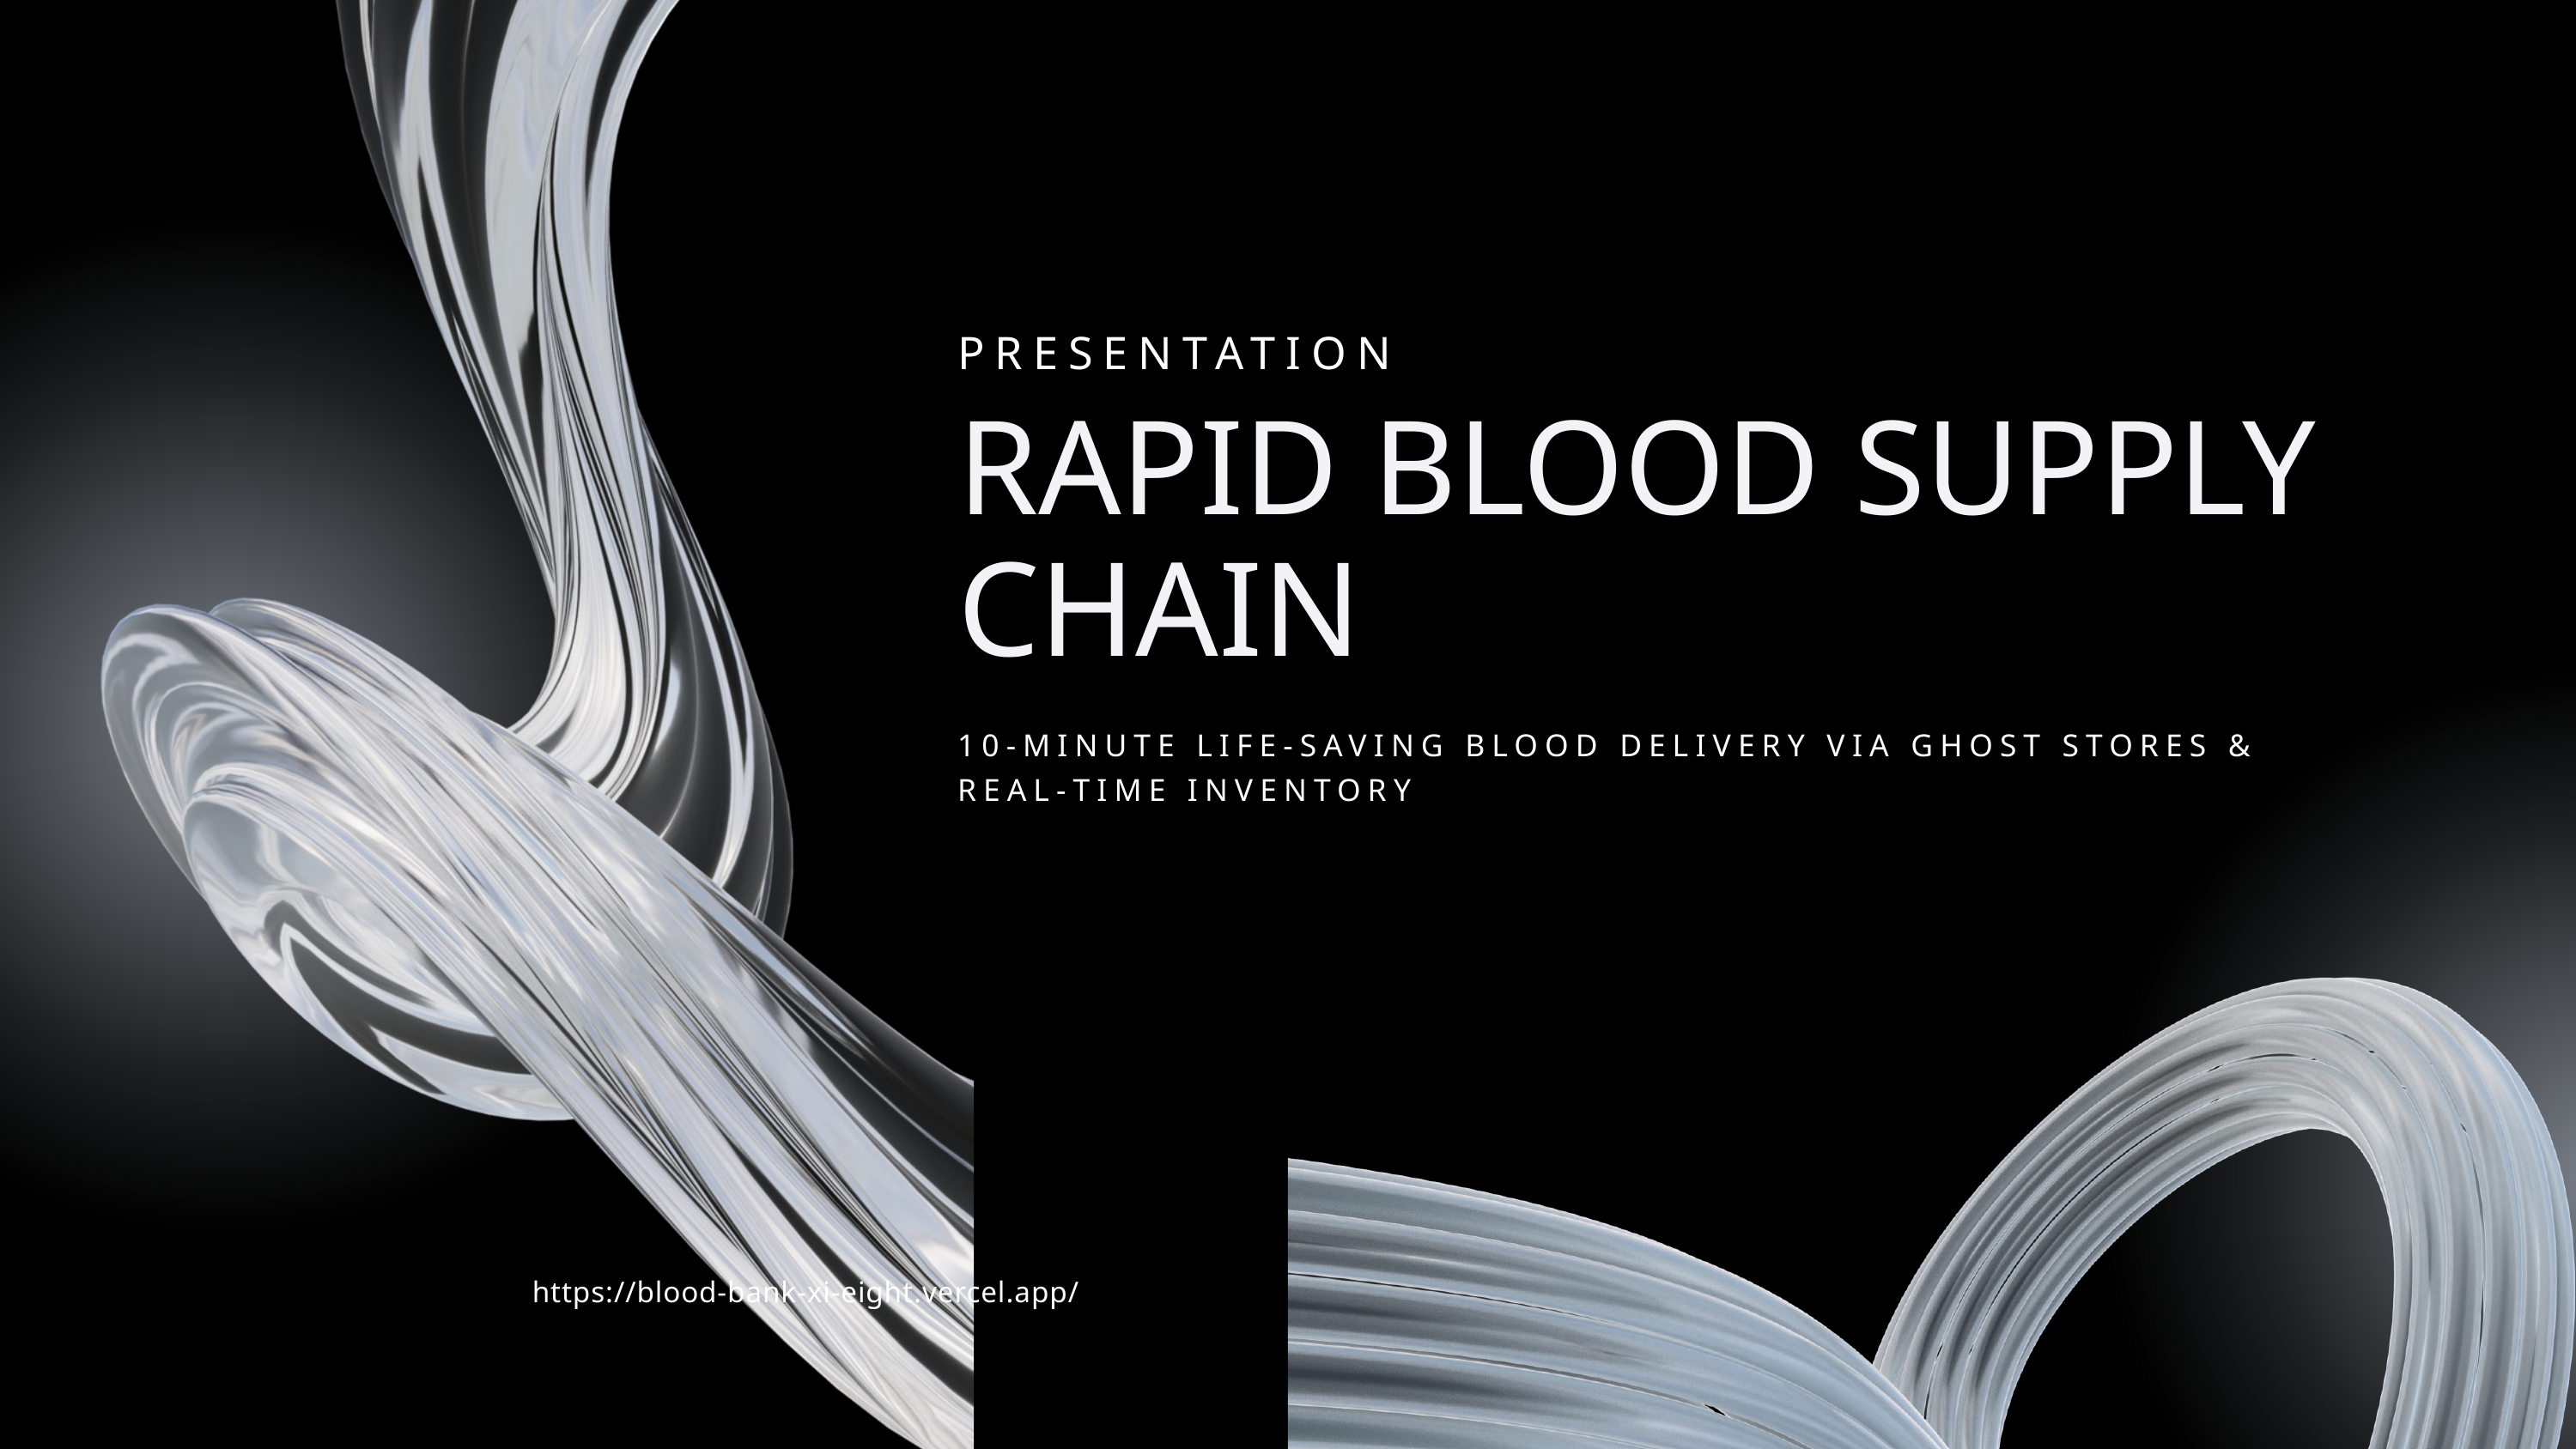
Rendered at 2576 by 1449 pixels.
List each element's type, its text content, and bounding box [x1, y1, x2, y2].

text_box RAPID BLOOD SUPPLY CHAIN [957, 398, 2466, 683]
text_box PRESENTATION [957, 312, 1654, 379]
text_box 10‑MINUTE LIFE‑SAVING BLOOD DELIVERY VIA GHOST STORES & REAL‑TIME INVENTORY [957, 717, 2432, 808]
text_box [2093, 662, 2576, 976]
text_box [0, 0, 975, 1449]
text_box [1287, 976, 2576, 1449]
text_box https://blood-bank-xi-eight.vercel.app/ [359, 1265, 1254, 1309]
